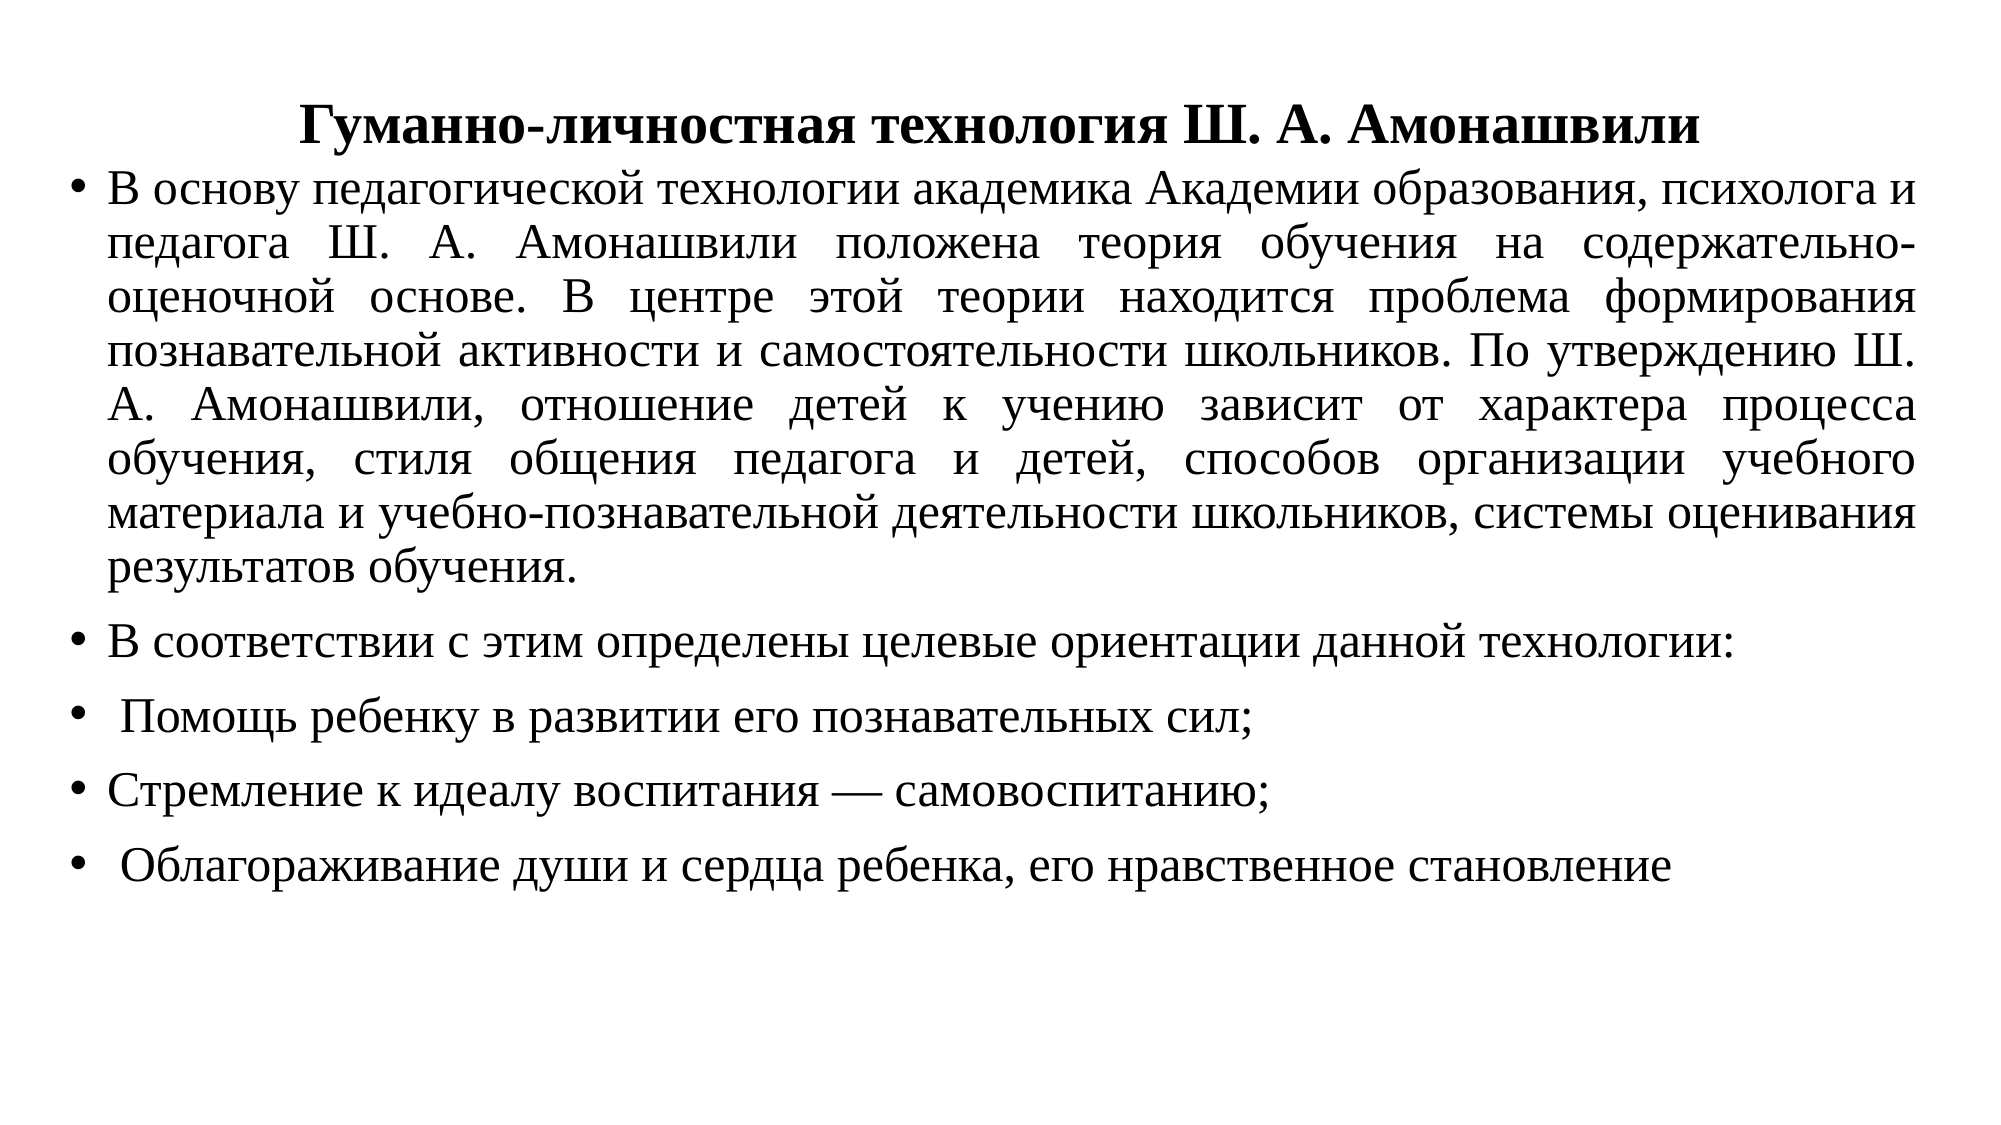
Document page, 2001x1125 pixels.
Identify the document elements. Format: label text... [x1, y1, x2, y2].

title Гуманно-личностная технология Ш. А. Амонашвили [137, 59, 1863, 153]
list В основу педагогической технологии академика Академии образования, психолога и педагога Ш. А. Амонашвили положена теория обучения на содержательно-оценочной основе. В центре этой теории находится проблема формирования познавательной активности и самостоятельности школьников. По утверждению Ш. А. Амонашвили, отношение детей к учению зависит от характера процесса обучения, стиля общения педагога и детей, способов организации учебного материала и учебно-познавательной деятельности школьников, системы оценивания результатов обучения. В соответствии с этим определены целевые ориентации данной технологии: Помощь ребенку в развитии его познавательных сил; Стремление к идеалу воспитания — самовоспитанию; Облагораживание души и сердца ребенка, его нравственное становление [54, 153, 1933, 1031]
